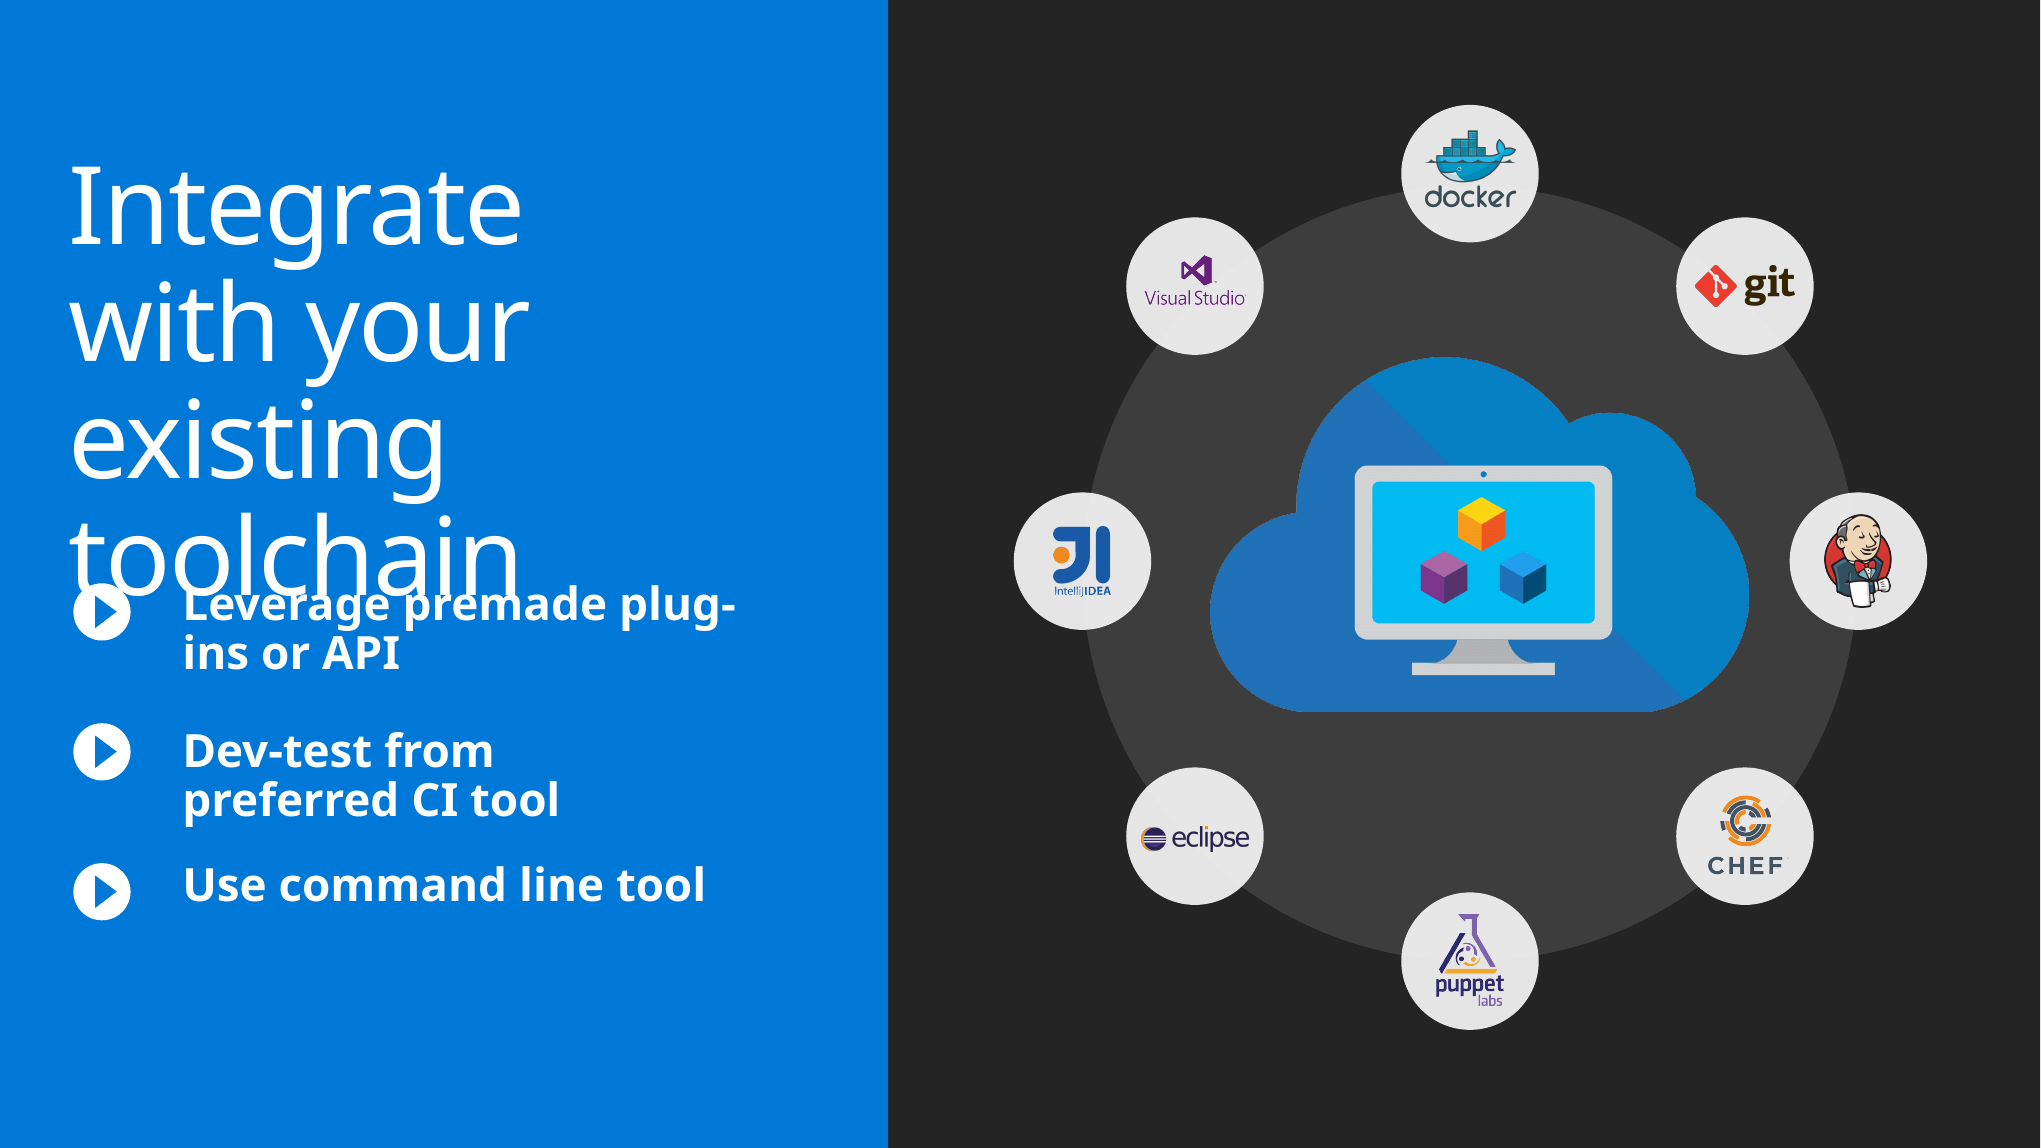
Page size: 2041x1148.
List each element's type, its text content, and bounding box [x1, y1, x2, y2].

text_box [889, 0, 2041, 1148]
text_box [73, 573, 799, 937]
title Integrate with your existing toolchain [45, 136, 745, 499]
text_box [1013, 104, 1928, 1031]
text_box [0, 0, 889, 1148]
